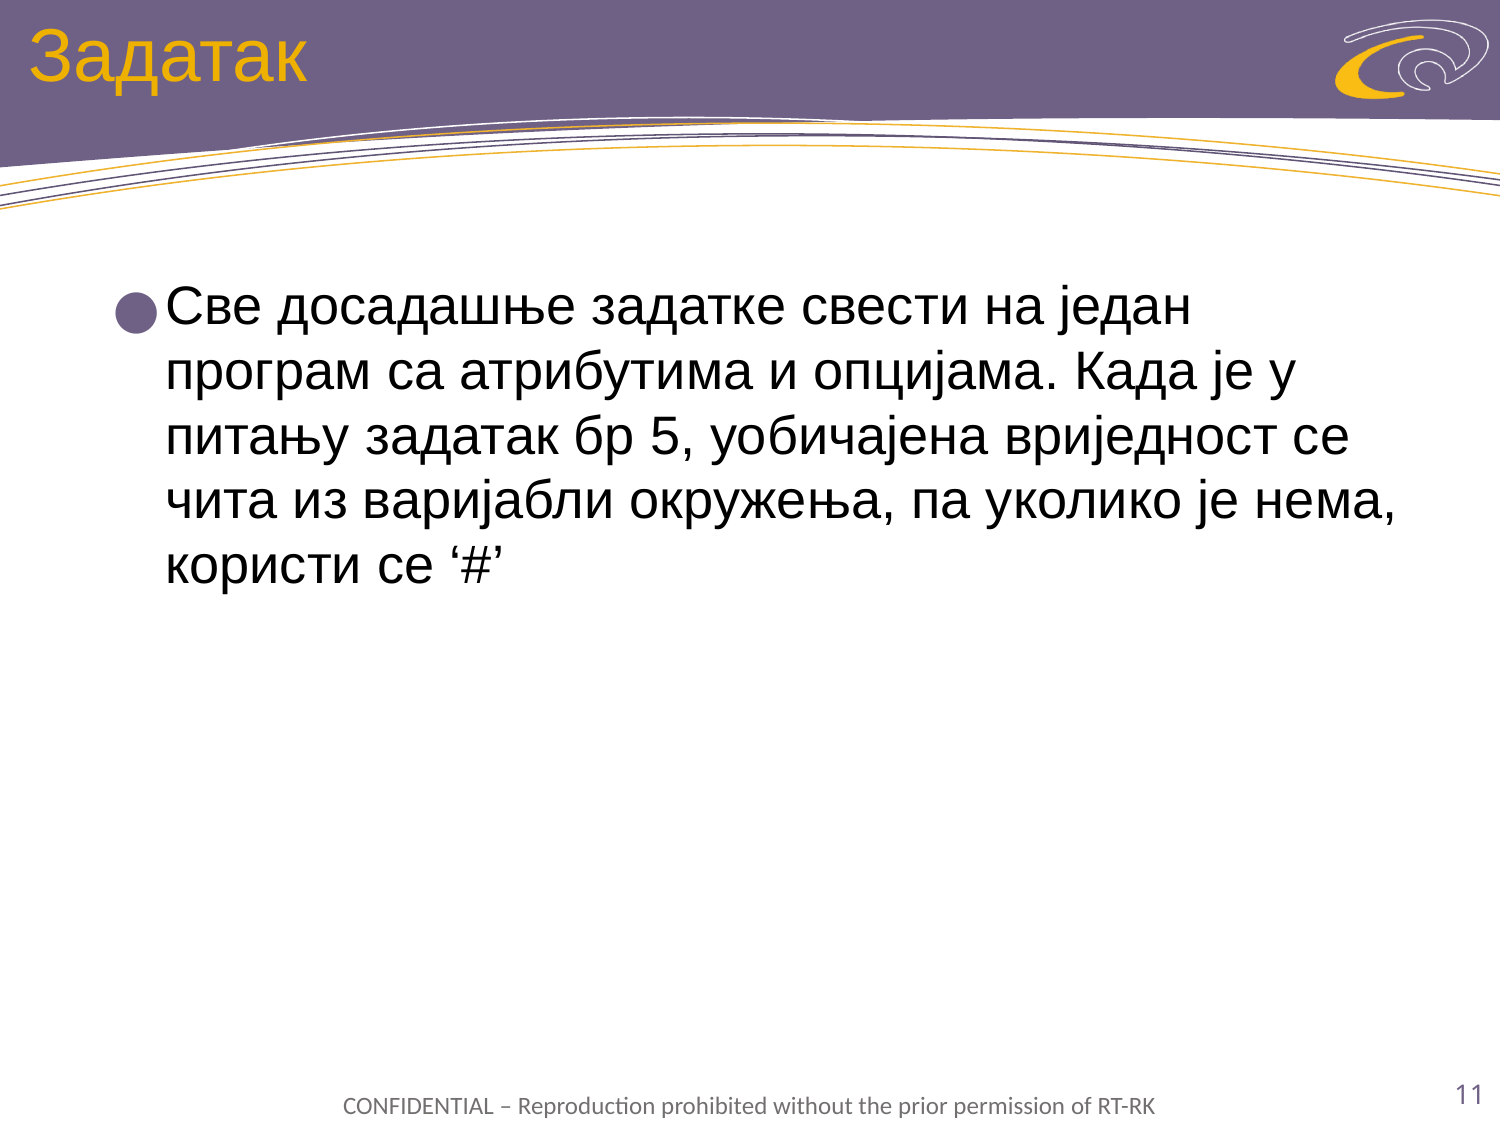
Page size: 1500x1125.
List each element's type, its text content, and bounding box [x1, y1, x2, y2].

title Задатак [13, 0, 1313, 119]
list Све досадашње задатке свести на један програм са атрибутима и опцијама. Када је у питању задатак бр 5, уобичајена вриједност се чита из варијабли окружења, па уколико је нема, користи се ‘#’ [75, 262, 1425, 1005]
picture [1322, 0, 1500, 102]
